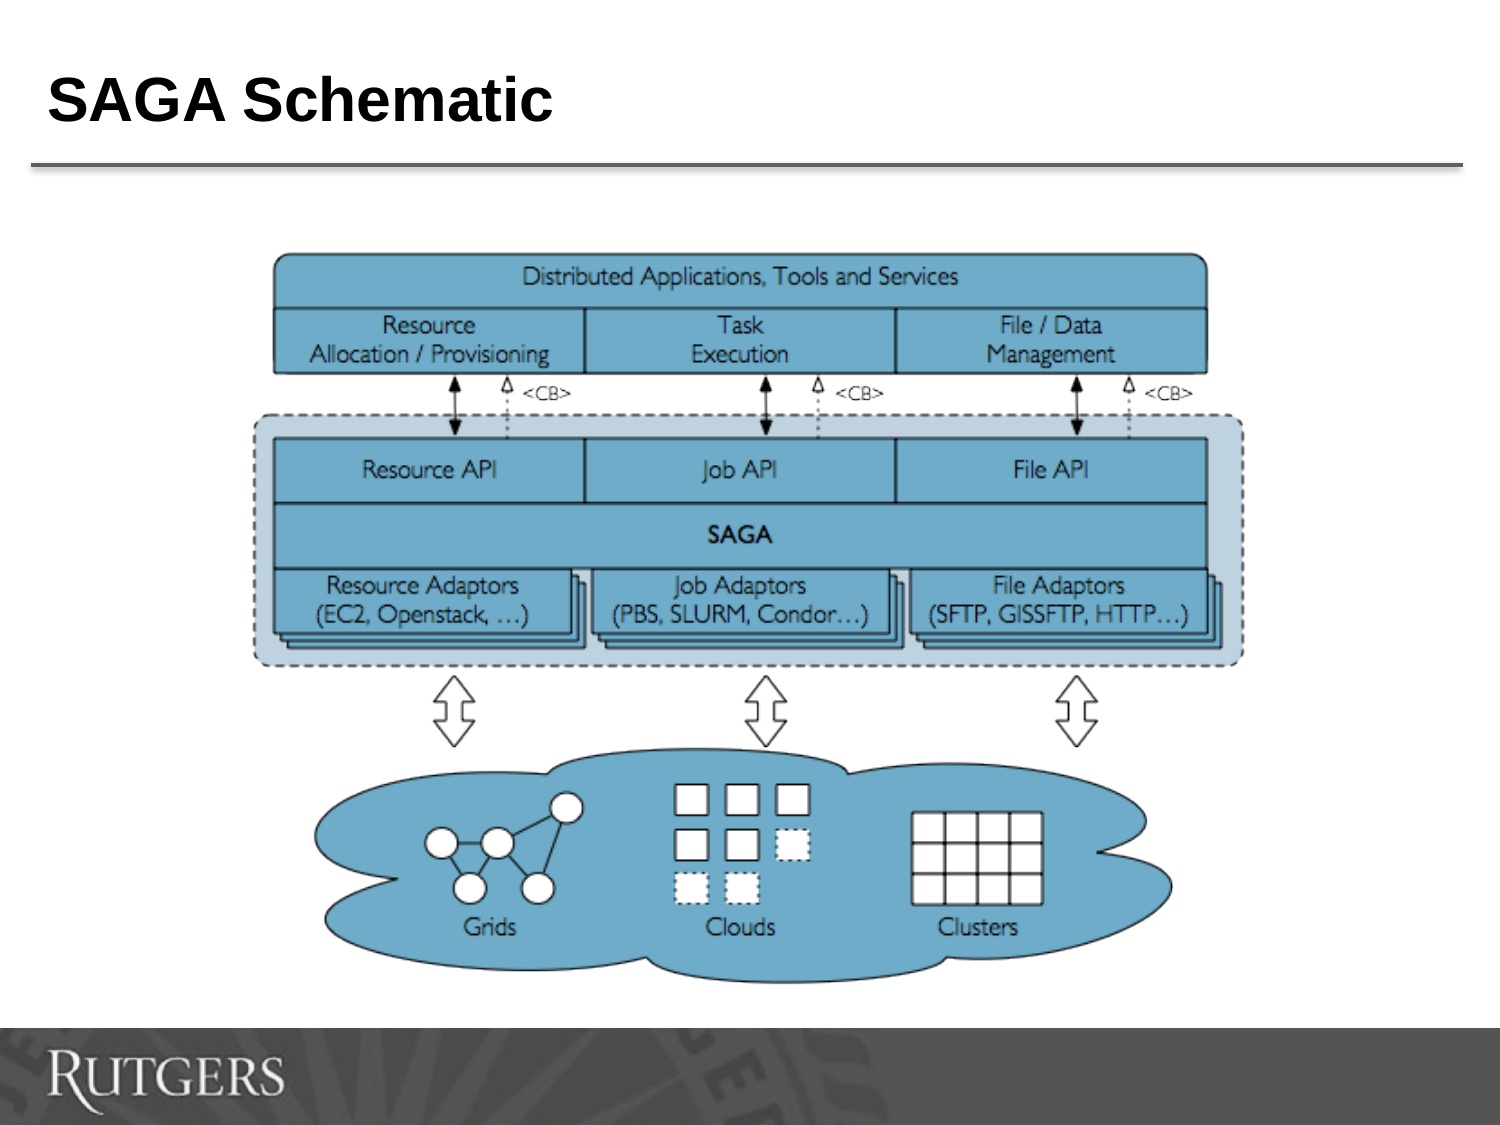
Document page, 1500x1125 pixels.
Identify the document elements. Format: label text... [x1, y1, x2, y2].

title SAGA Schematic [32, 30, 1459, 164]
picture [0, 1027, 1500, 1125]
picture [251, 249, 1247, 990]
